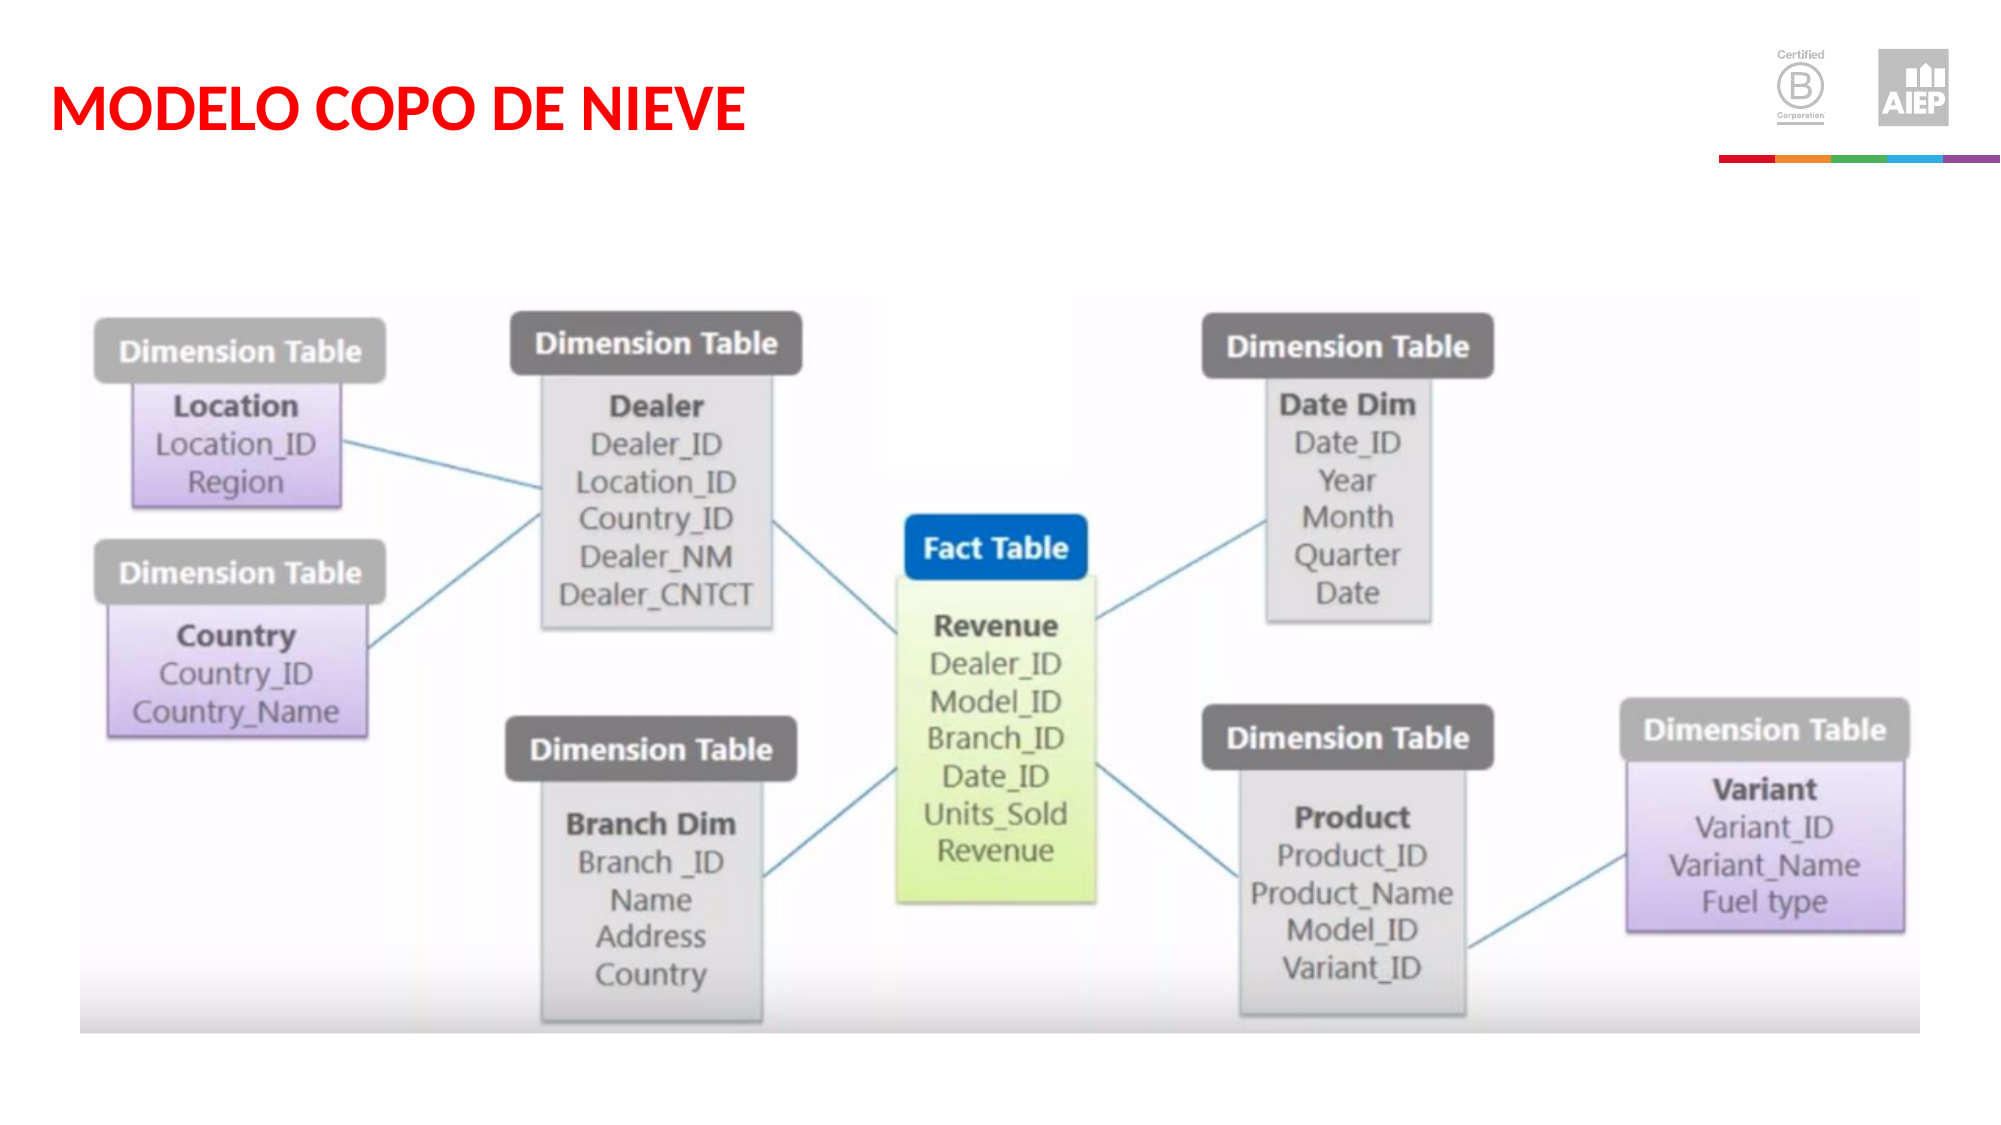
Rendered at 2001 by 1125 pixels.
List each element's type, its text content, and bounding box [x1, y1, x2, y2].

text_box MODELO COPO DE NIEVE [36, 56, 805, 152]
picture [80, 275, 1920, 1043]
